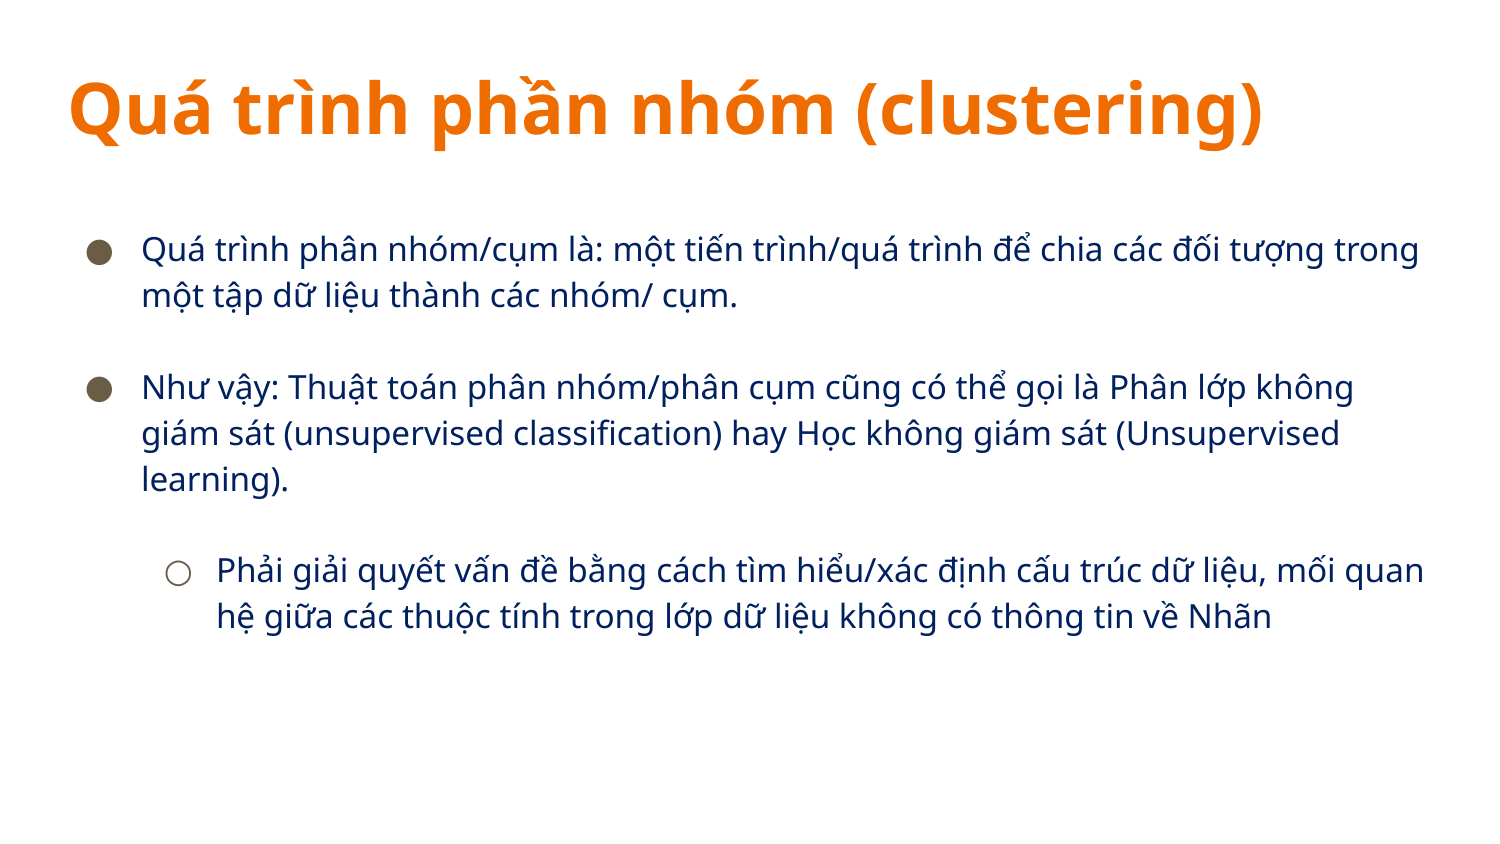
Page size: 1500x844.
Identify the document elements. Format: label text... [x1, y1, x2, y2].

list Quá trình phân nhóm/cụm là: một tiến trình/quá trình để chia các đối tượng trong một tập dữ liệu thành các nhóm/ cụm. Như vậy: Thuật toán phân nhóm/phân cụm cũng có thể gọi là Phân lớp không giám sát (unsupervised classification) hay Học không giám sát (Unsupervised learning). Phải giải quyết vấn đề bằng cách tìm hiểu/xác định cấu trúc dữ liệu, mối quan hệ giữa các thuộc tính trong lớp dữ liệu không có thông tin về Nhãn [51, 207, 1449, 750]
title Quá trình phần nhóm (clustering) [52, 48, 1451, 165]
